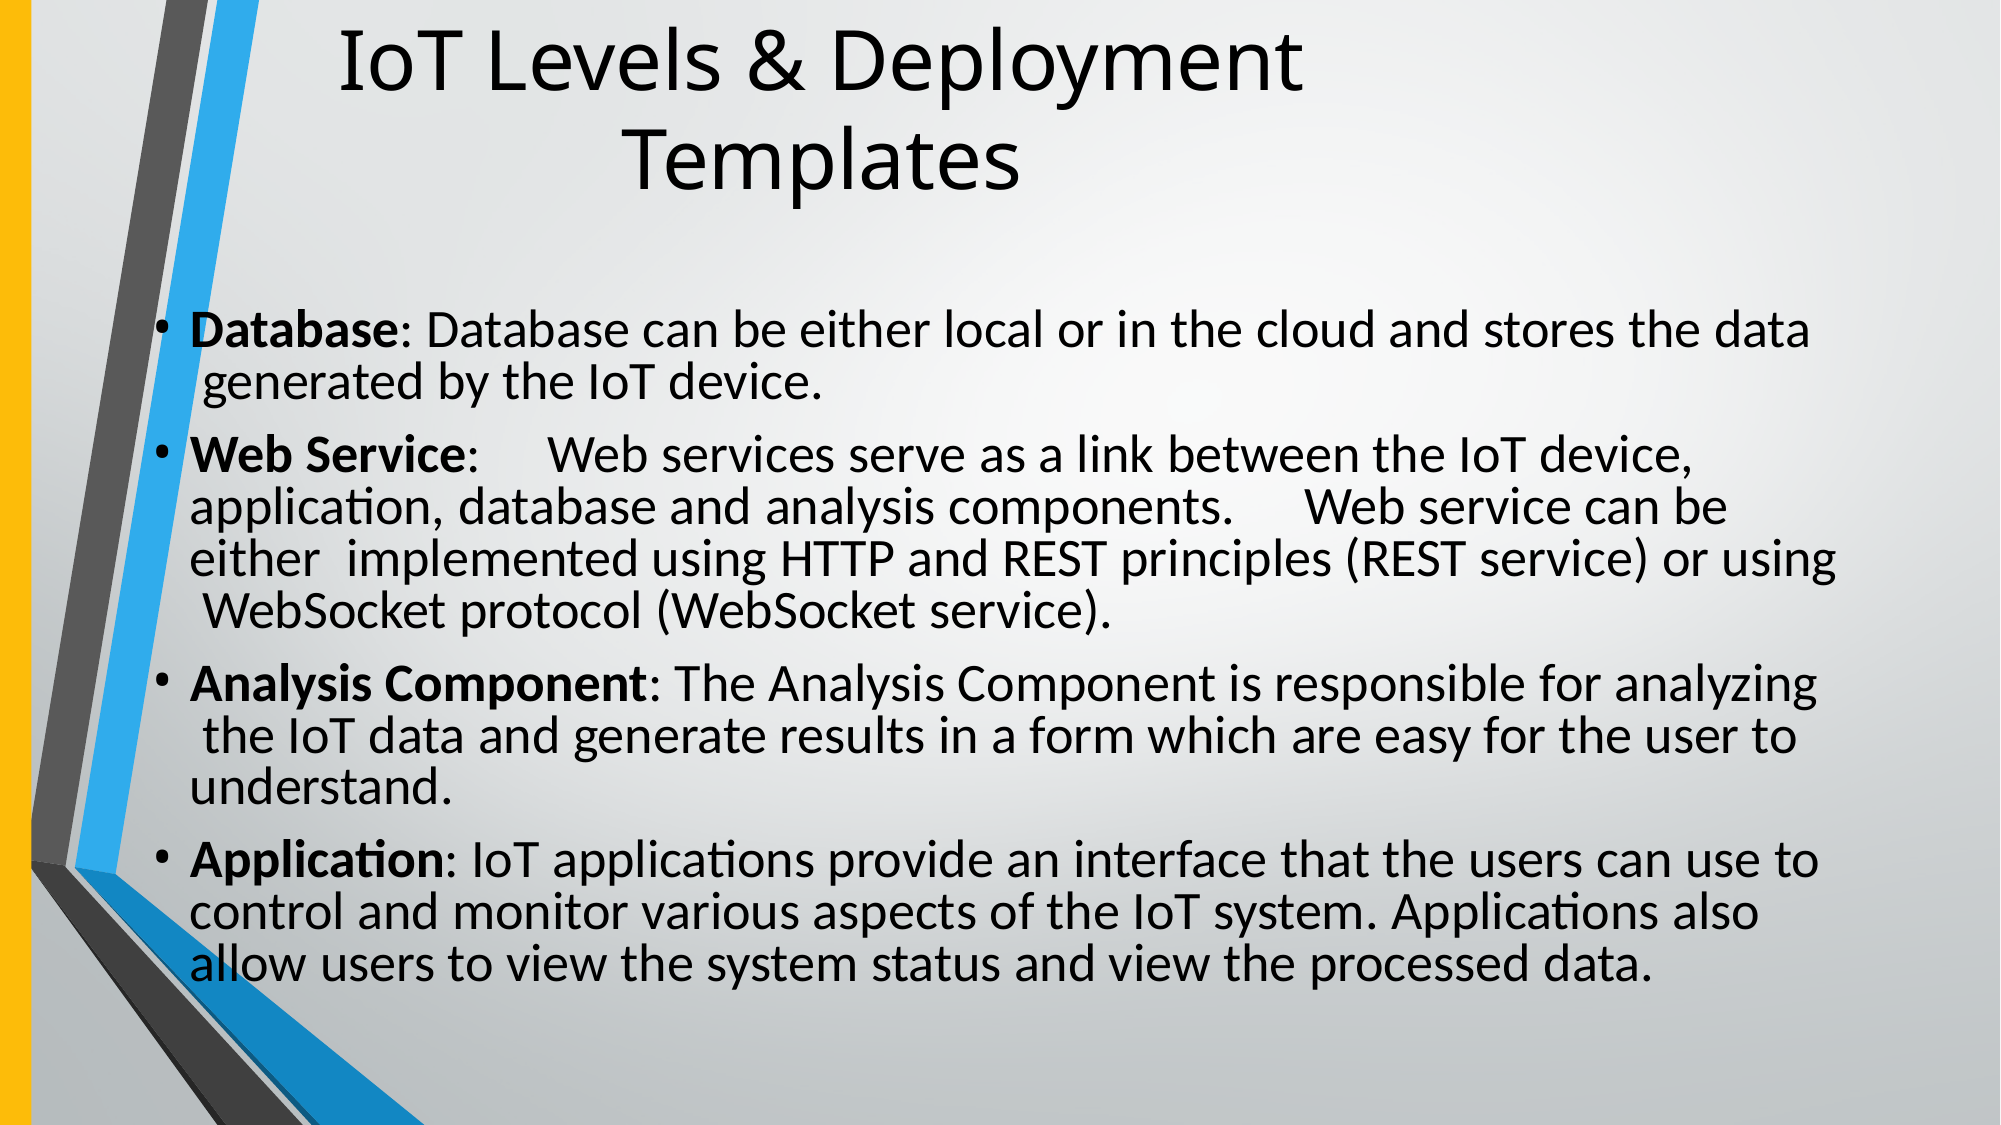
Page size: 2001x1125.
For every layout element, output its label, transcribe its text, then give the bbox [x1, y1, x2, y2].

text_box [0, 0, 32, 1125]
text_box Database: Database can be either local or in the cloud and stores the data generated by the IoT device. Web Service: Web services serve as a link between the IoT device, application, database and analysis components. Web service can be either implemented using HTTP and REST principles (REST service) or using WebSocket protocol (WebSocket service). Analysis Component: The Analysis Component is responsible for analyzing the IoT data and generate results in a form which are easy for the user to understand. Application: IoT applications provide an interface that the users can use to control and monitor various aspects of the IoT system. Applications also allow users to view the system status and view the processed data. [150, 291, 1839, 993]
title IoT Levels & Deployment Templates [150, 4, 1492, 207]
